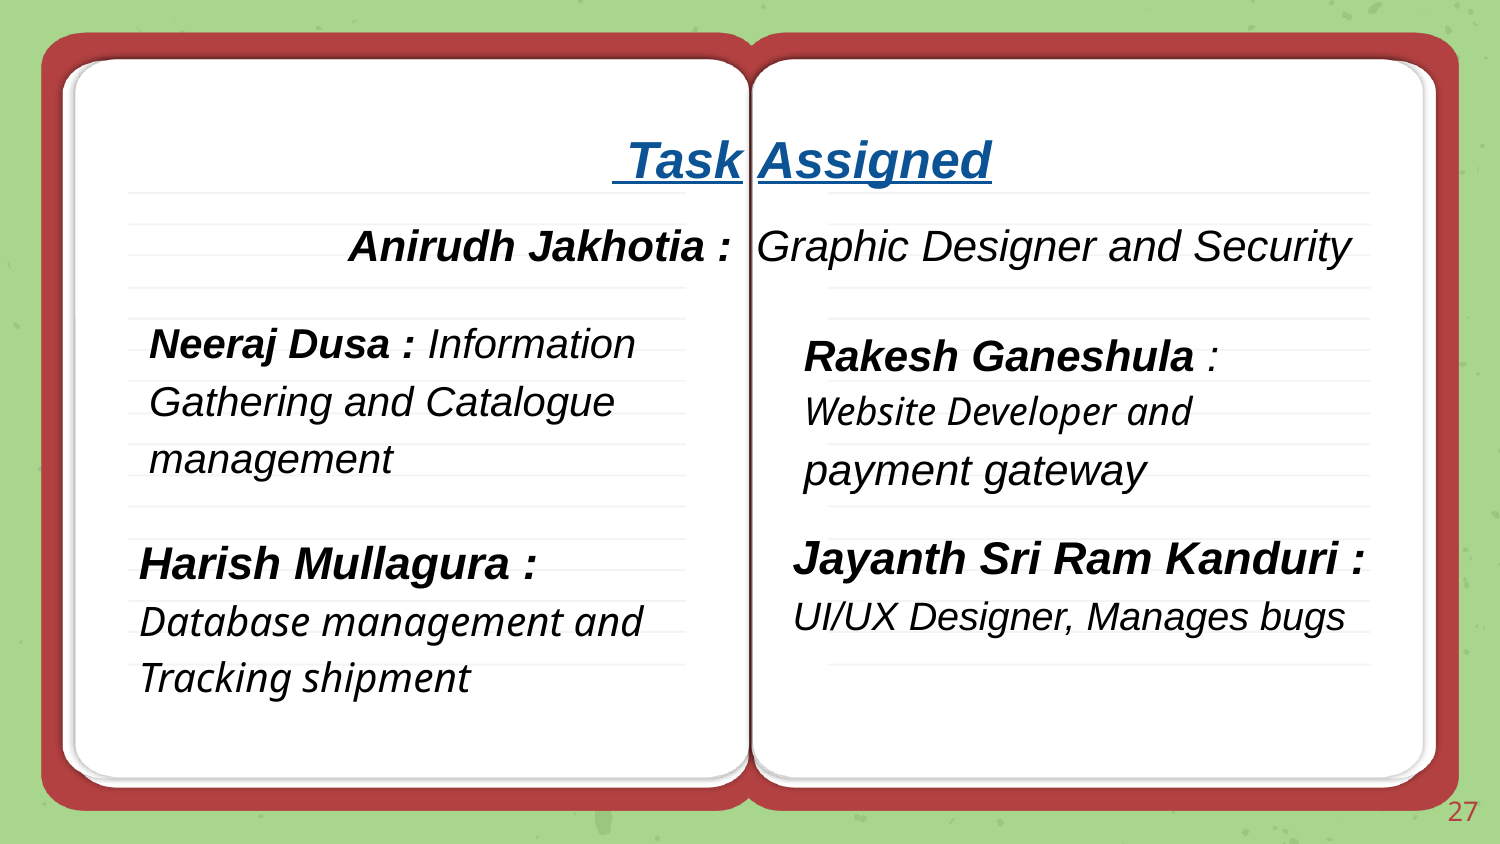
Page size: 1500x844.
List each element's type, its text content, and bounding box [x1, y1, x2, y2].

text_box Task Assigned [296, 101, 1119, 195]
slide_number ‹#› [1403, 779, 1494, 844]
text_box Jayanth Sri Ram Kanduri : UI/UX Designer, Manages bugs [777, 502, 1384, 654]
text_box Harish Mullagura : Database management and Tracking shipment [123, 510, 730, 751]
text_box Anirudh Jakhotia : Graphic Designer and Security [112, 195, 1388, 316]
text_box Neeraj Dusa : Information Gathering and Catalogue management [134, 294, 750, 605]
text_box Rakesh Ganeshula : Website Developer and payment gateway [788, 304, 1373, 502]
picture [41, 32, 1459, 811]
